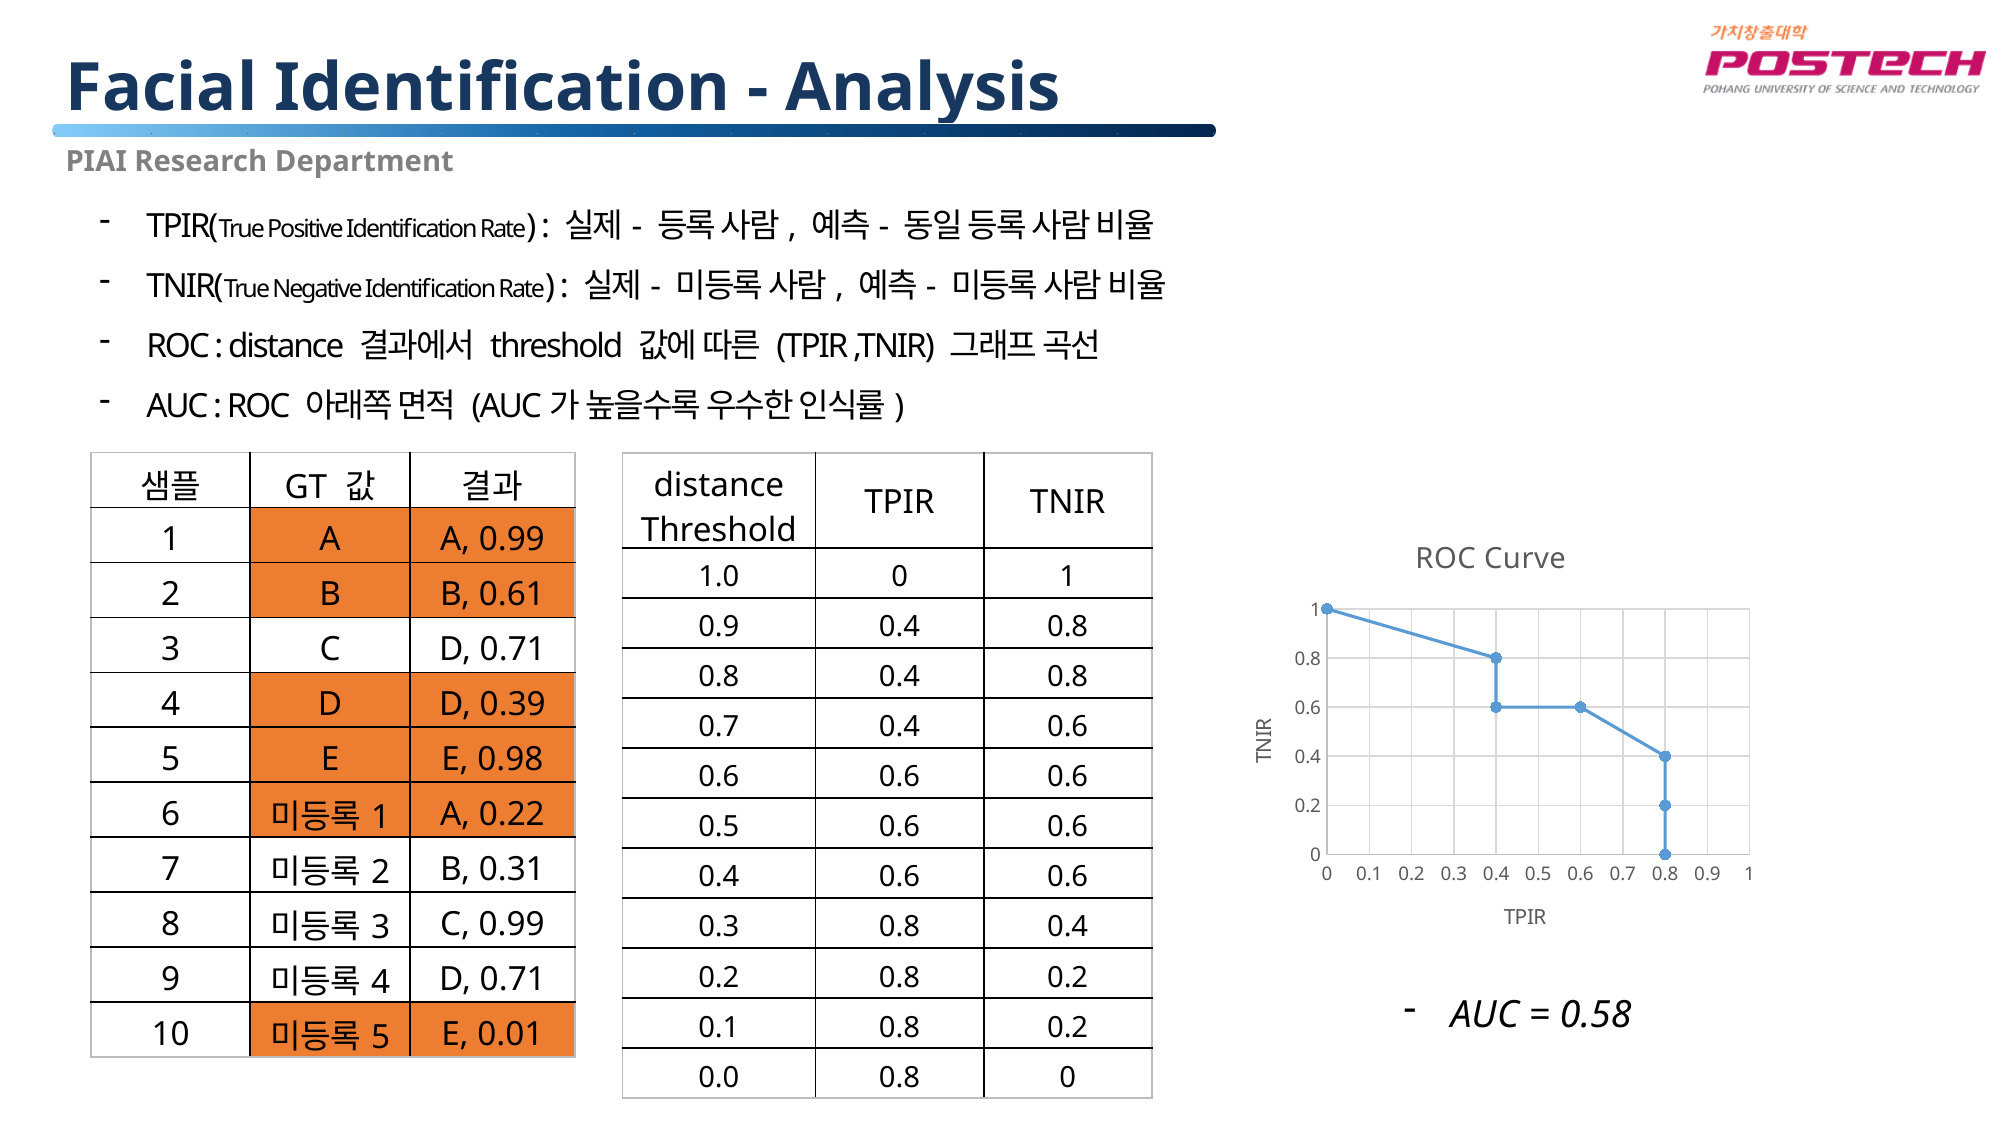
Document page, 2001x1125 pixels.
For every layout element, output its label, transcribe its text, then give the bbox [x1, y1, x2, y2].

table_cell 0.2 [985, 949, 1151, 997]
table_cell 0.4 [816, 599, 983, 647]
table_cell C, 0.99 [411, 893, 574, 946]
table_cell 미등록2 [251, 838, 409, 891]
table_cell 0.6 [816, 799, 983, 847]
table_header 결과 [411, 453, 574, 507]
table_cell 10 [92, 1003, 249, 1056]
table_cell 0.2 [985, 999, 1151, 1047]
table_cell 0.8 [623, 649, 815, 697]
table_cell 0.4 [623, 849, 815, 897]
table_cell B [251, 563, 409, 617]
table_cell 0.9 [623, 599, 815, 647]
table_cell E [251, 728, 409, 781]
table_cell D [251, 673, 409, 726]
table_cell C [251, 618, 409, 672]
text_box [50, 36, 1244, 186]
table_cell E, 0.01 [411, 1003, 574, 1056]
table_cell 8 [92, 893, 249, 946]
table_cell D, 0.71 [411, 948, 574, 1001]
table_cell 0.0 [623, 1049, 815, 1097]
table_header TPIR [816, 454, 983, 547]
table_cell 미등록4 [251, 948, 409, 1001]
table_cell 4 [92, 673, 249, 726]
table_cell D, 0.71 [411, 618, 574, 672]
table_cell 0.8 [816, 1049, 983, 1097]
text_box TPIR(True Positive Identification Rate) : 실제- 등록 사람, 예측- 동일 등록 사람 비율 TNIR(True Negative Identification Rate) : 실제- 미등록 사람, 예측- 미등록 사람 비율 ROC : distance 결과에서 threshold 값에 따른 (TPIR ,TNIR) 그래프 곡선 AUC : ROC 아래쪽 면적 (AUC가 높을수록 우수한 인식률) [84, 176, 1396, 431]
table_cell B, 0.31 [411, 838, 574, 891]
table_cell 미등록3 [251, 893, 409, 946]
table_cell 0.6 [985, 699, 1151, 747]
table_cell A, 0.99 [411, 508, 574, 562]
table_cell 0.7 [623, 699, 815, 747]
table_cell 7 [92, 838, 249, 891]
table_cell 0.5 [623, 799, 815, 847]
table_cell E, 0.98 [411, 728, 574, 781]
table_cell 0.3 [623, 899, 815, 947]
text_box AUC = 0.58 [1389, 962, 1703, 1043]
table_cell 9 [92, 948, 249, 1001]
table_cell 0.6 [985, 749, 1151, 797]
table_cell 5 [92, 728, 249, 781]
table_cell 2 [92, 563, 249, 617]
table_cell 0.8 [816, 949, 983, 997]
table_cell 0.6 [816, 849, 983, 897]
table_header distance Threshold [623, 454, 815, 547]
table_cell 0.6 [623, 749, 815, 797]
table_cell 0 [816, 549, 983, 597]
table_cell B, 0.61 [411, 563, 574, 617]
table_cell 미등록5 [251, 1003, 409, 1056]
table_header 샘플 [92, 453, 249, 507]
table_cell 1 [985, 549, 1151, 597]
table_cell 1.0 [623, 549, 815, 597]
table_cell 0.6 [985, 799, 1151, 847]
table_cell 0.8 [816, 999, 983, 1047]
table_cell 0.4 [985, 899, 1151, 947]
picture [1703, 25, 1986, 93]
table_cell 0.6 [985, 849, 1151, 897]
table_cell 0.4 [816, 699, 983, 747]
table_cell A, 0.22 [411, 783, 574, 836]
table_cell 6 [92, 783, 249, 836]
table_cell 0.8 [985, 599, 1151, 647]
chart [1216, 511, 1767, 962]
table_header TNIR [985, 454, 1151, 547]
table_cell 0.2 [623, 949, 815, 997]
table_cell 0.8 [816, 899, 983, 947]
table_cell 0 [985, 1049, 1151, 1097]
table_cell D, 0.39 [411, 673, 574, 726]
table_cell 0.8 [985, 649, 1151, 697]
table_cell 3 [92, 618, 249, 672]
table_header GT 값 [251, 453, 409, 507]
table_cell 0.1 [623, 999, 815, 1047]
table_cell A [251, 508, 409, 562]
table_cell 0.6 [816, 749, 983, 797]
table_cell 미등록1 [251, 783, 409, 836]
table_cell 0.4 [816, 649, 983, 697]
table_cell 1 [92, 508, 249, 562]
